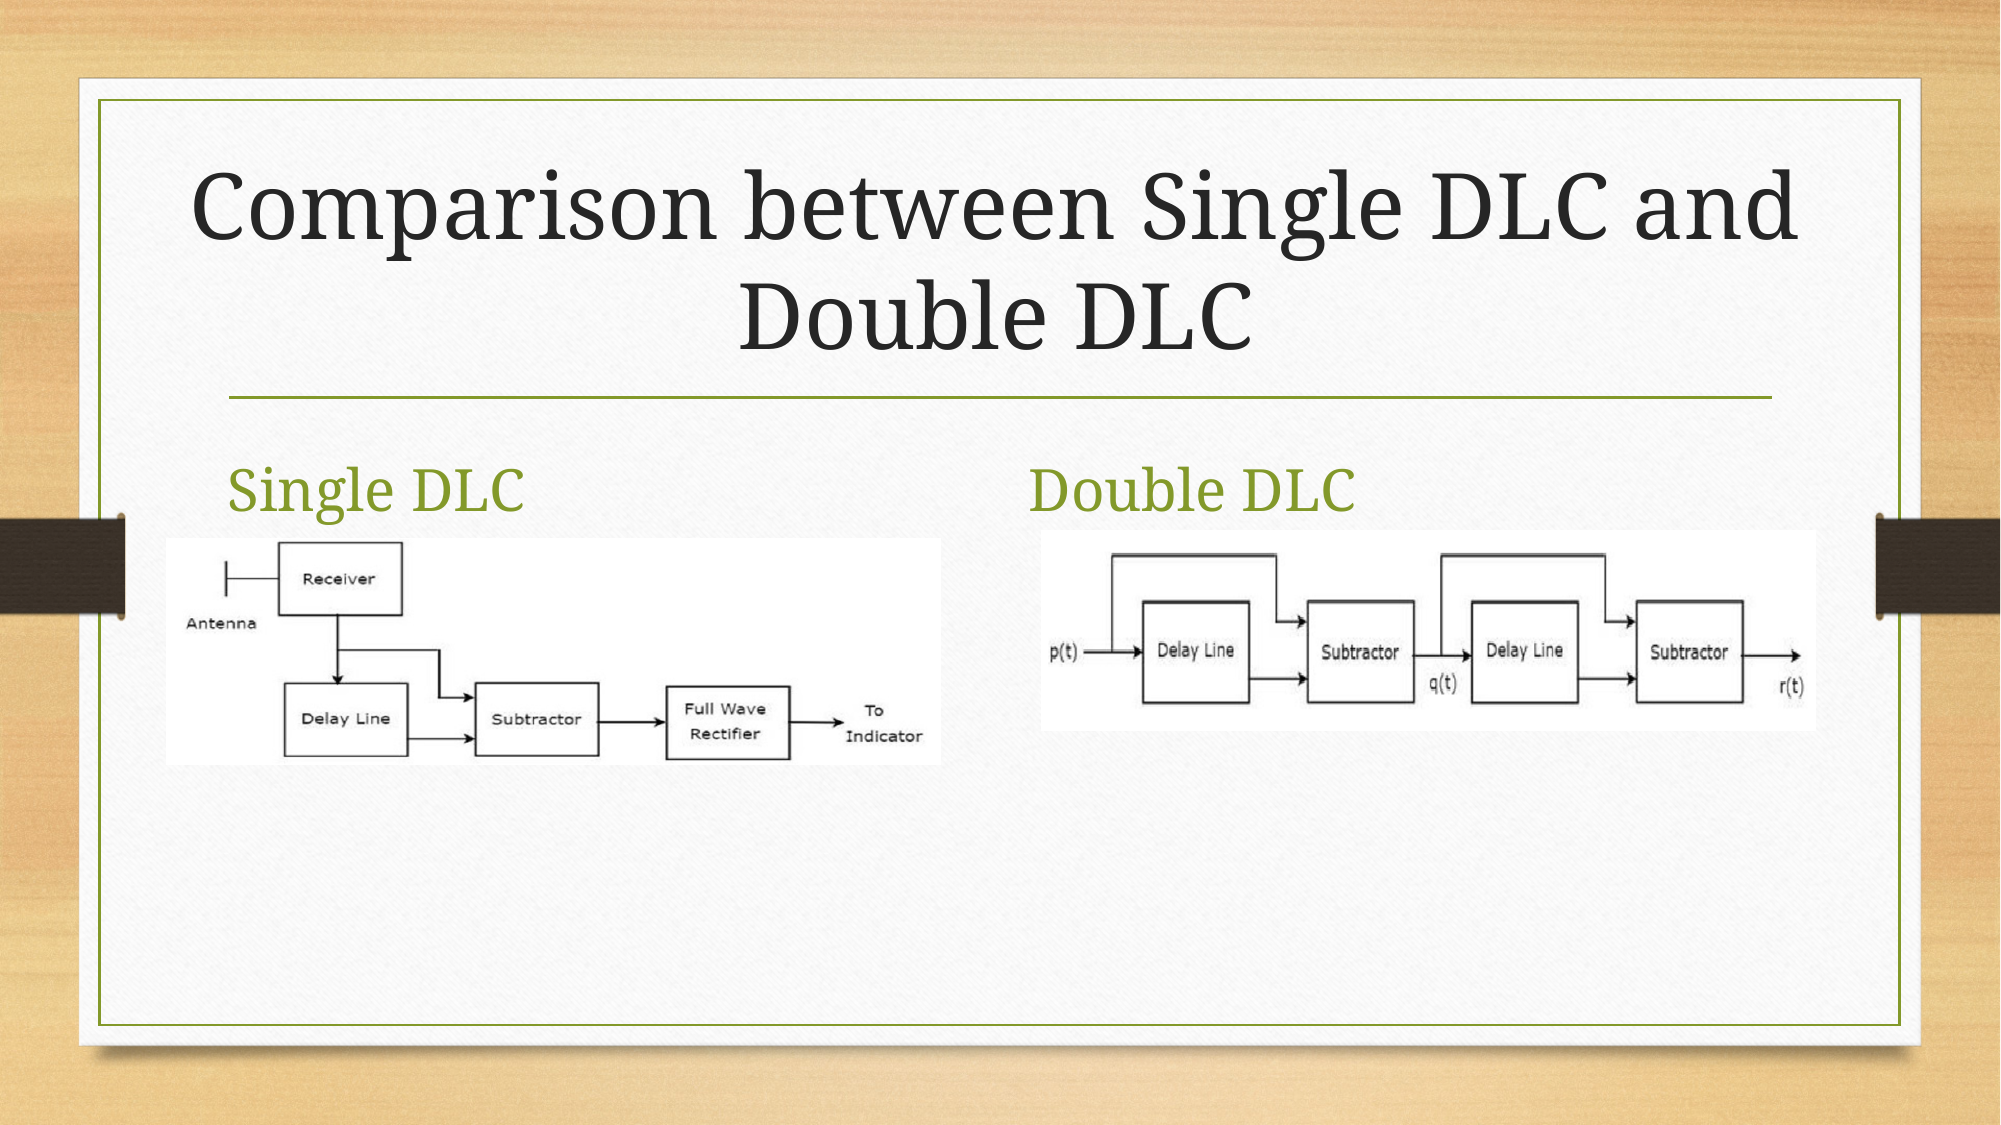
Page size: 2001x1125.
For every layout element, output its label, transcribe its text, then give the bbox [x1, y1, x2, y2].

list Double DLC [1013, 436, 1788, 531]
title Comparison between Single DLC and Double DLC [166, 126, 1825, 389]
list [1040, 530, 1816, 732]
list Single DLC [212, 436, 987, 531]
picture [0, 0, 2001, 1125]
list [166, 537, 941, 765]
